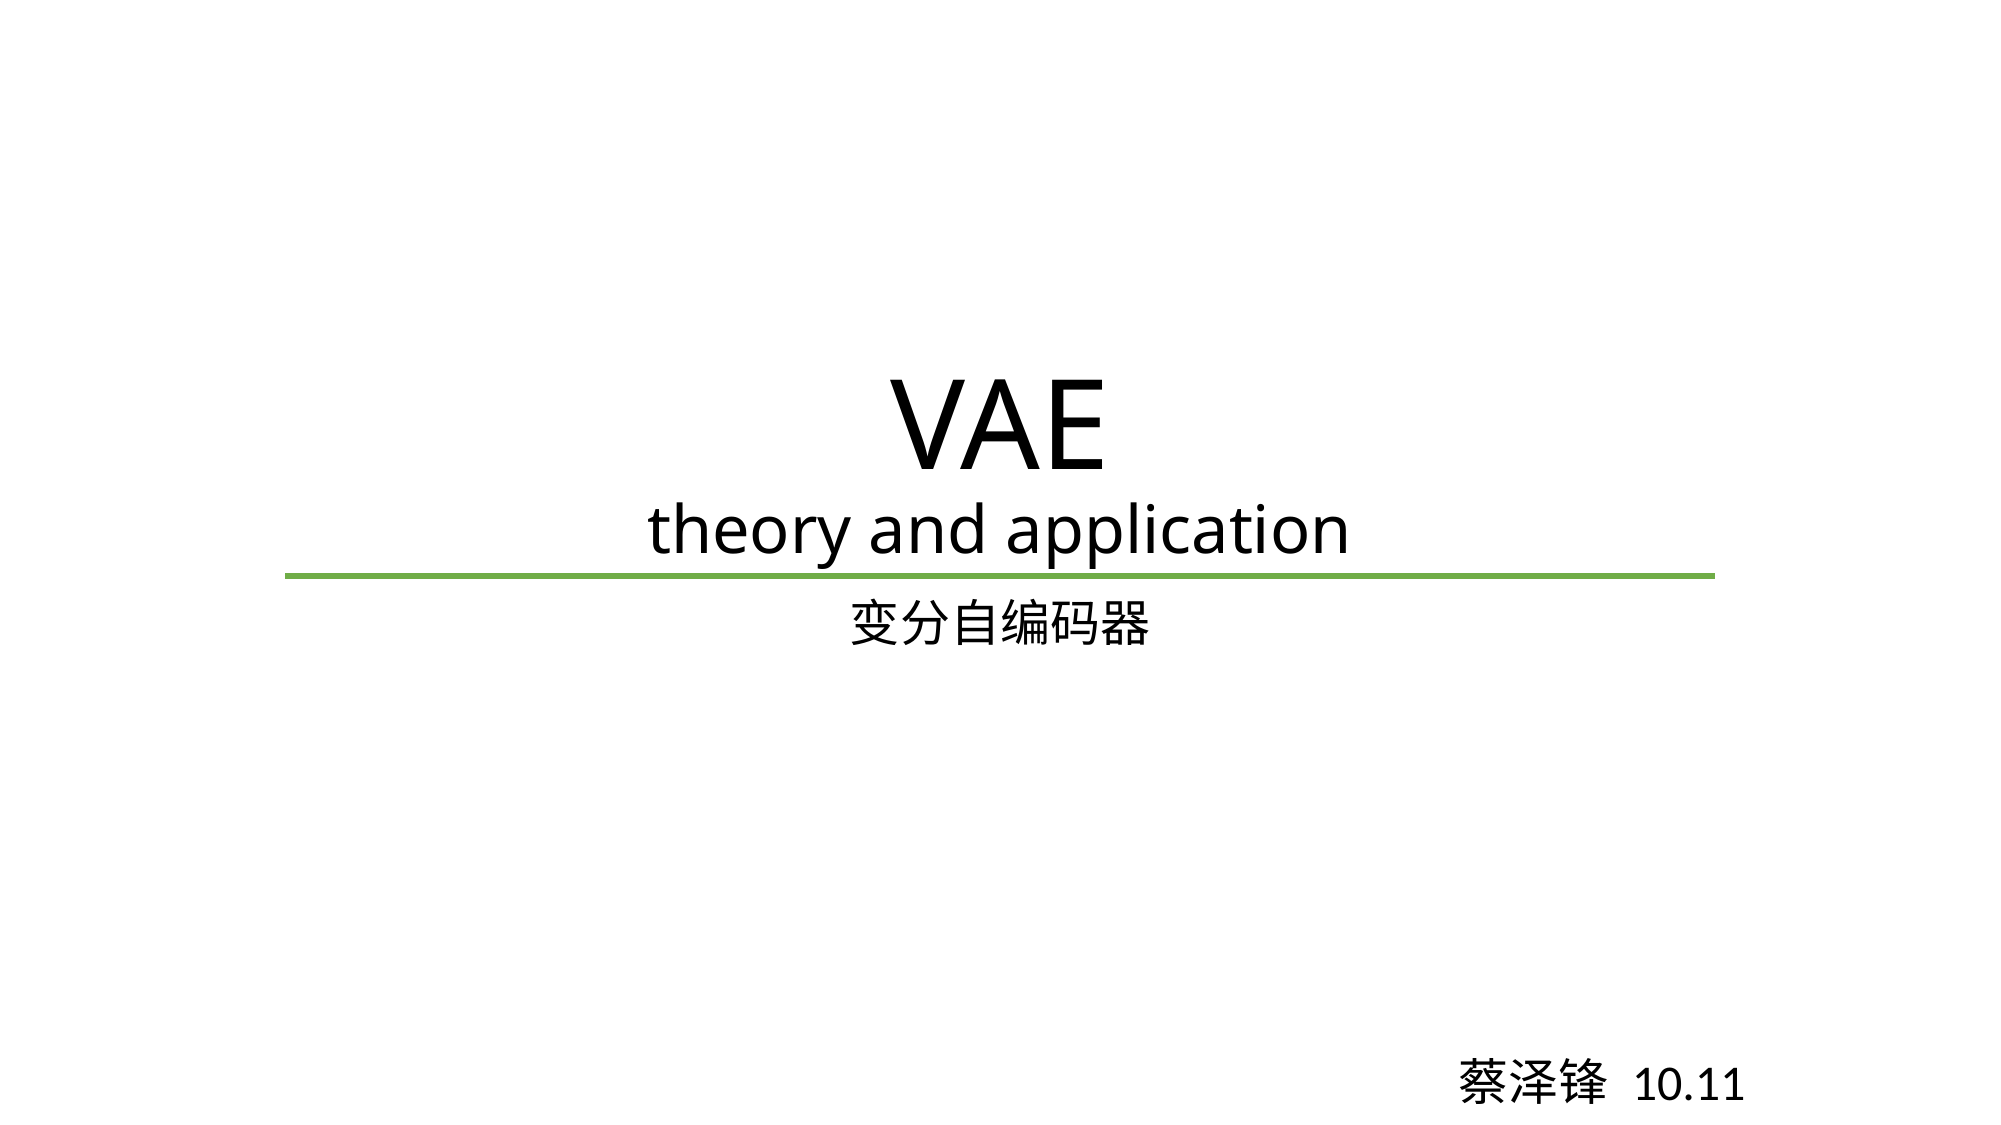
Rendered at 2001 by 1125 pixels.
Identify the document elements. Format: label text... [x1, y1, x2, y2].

title VAE theory and application [249, 184, 1750, 576]
text_box 蔡泽锋 10.11 [1039, 1049, 2000, 1125]
subtitle 变分自编码器 [249, 590, 1750, 863]
